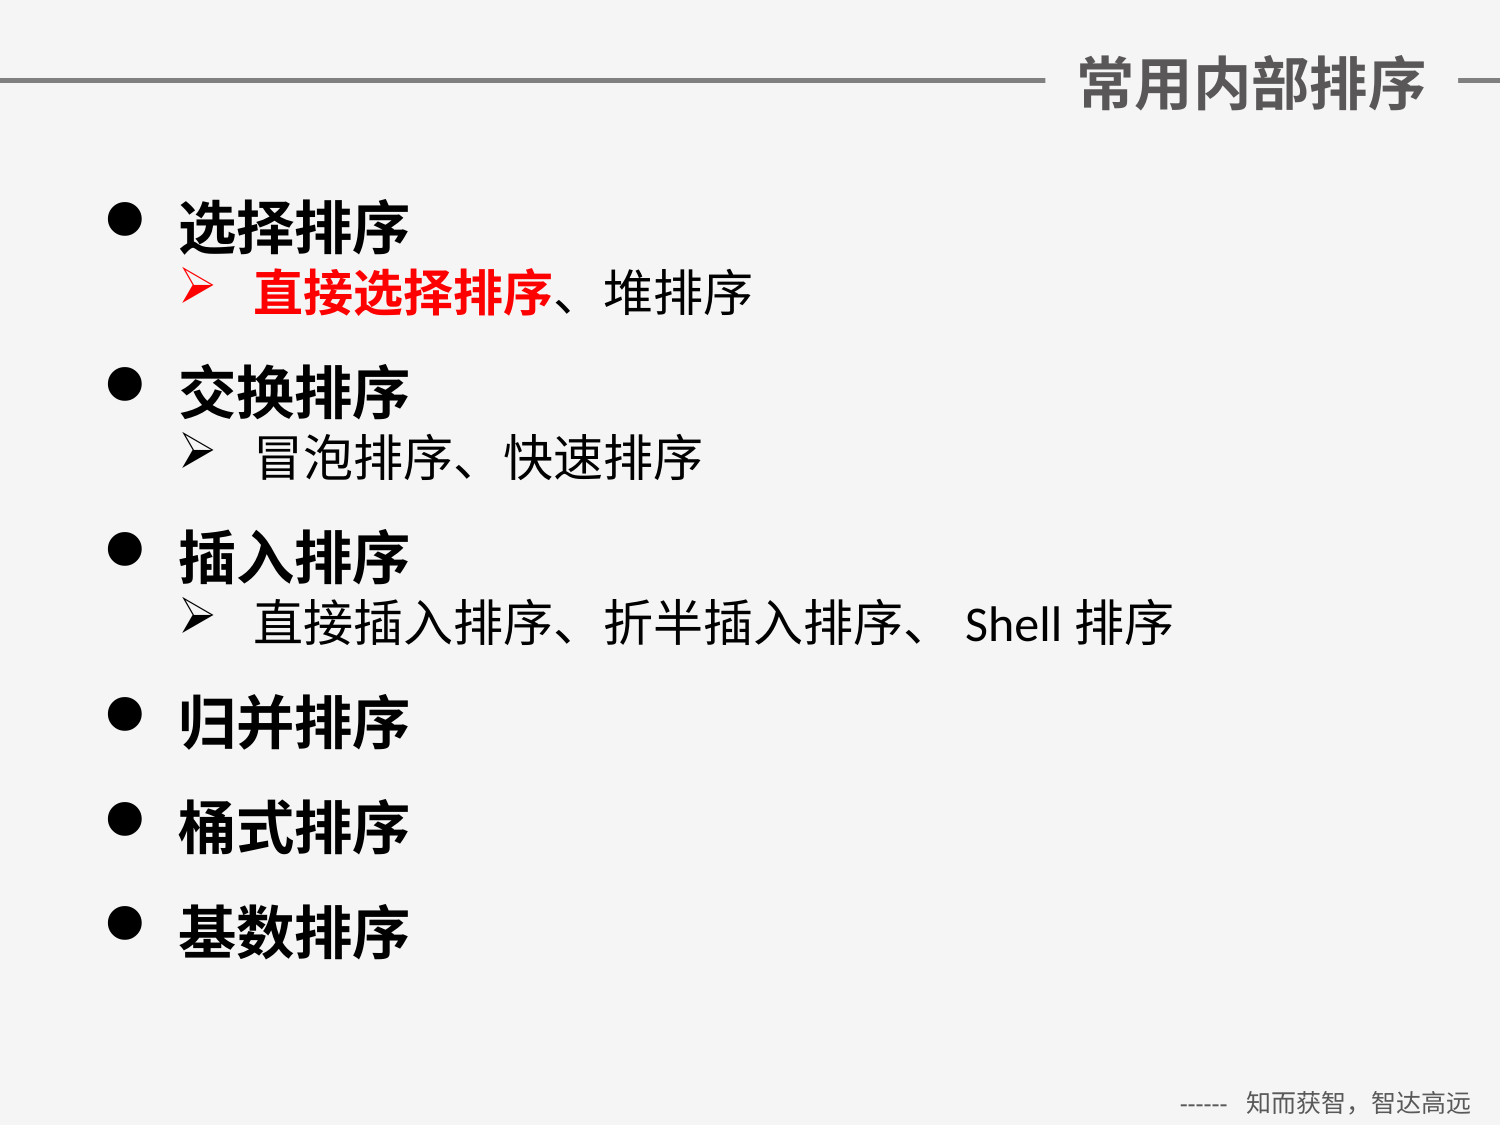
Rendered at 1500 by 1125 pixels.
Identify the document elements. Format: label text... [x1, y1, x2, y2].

text_box 选择排序 直接选择排序、堆排序 交换排序 冒泡排序、快速排序 插入排序 直接插入排序、折半插入排序、Shell排序 归并排序 桶式排序 基数排序 [88, 148, 1467, 974]
title 常用内部排序 [1045, 3, 1459, 161]
